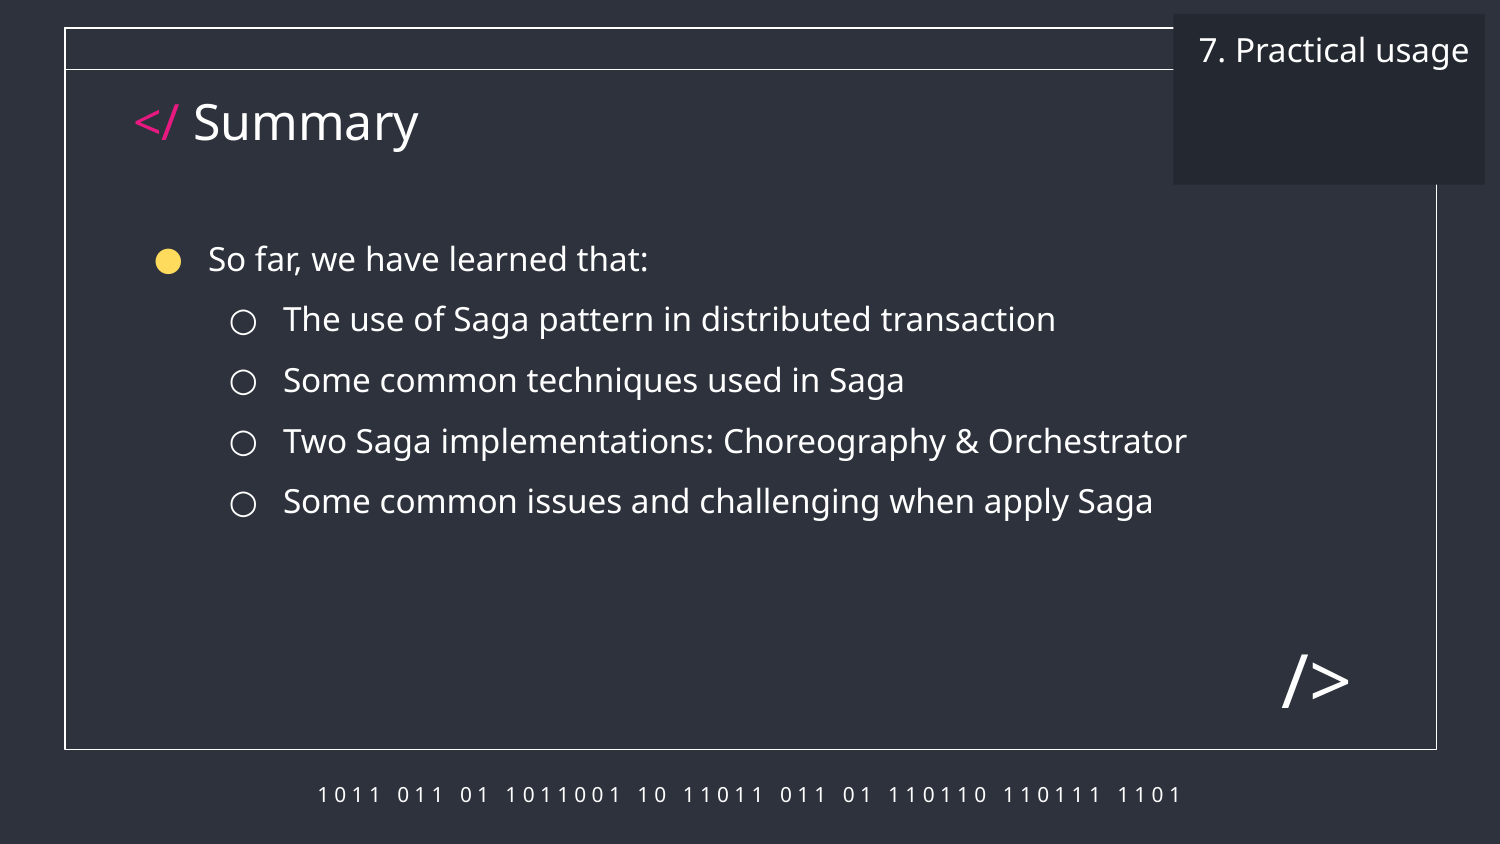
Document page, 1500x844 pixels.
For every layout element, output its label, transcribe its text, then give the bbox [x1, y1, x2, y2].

title </ Summary [118, 75, 1173, 170]
title 7. Practical usage [1173, 13, 1485, 185]
text_box /> [1266, 634, 1382, 734]
list So far, we have learned that: The use of Saga pattern in distributed transaction Some common techniques used in Saga Two Saga implementations: Choreography & Orchestrator Some common issues and challenging when apply Saga [118, 222, 1382, 632]
